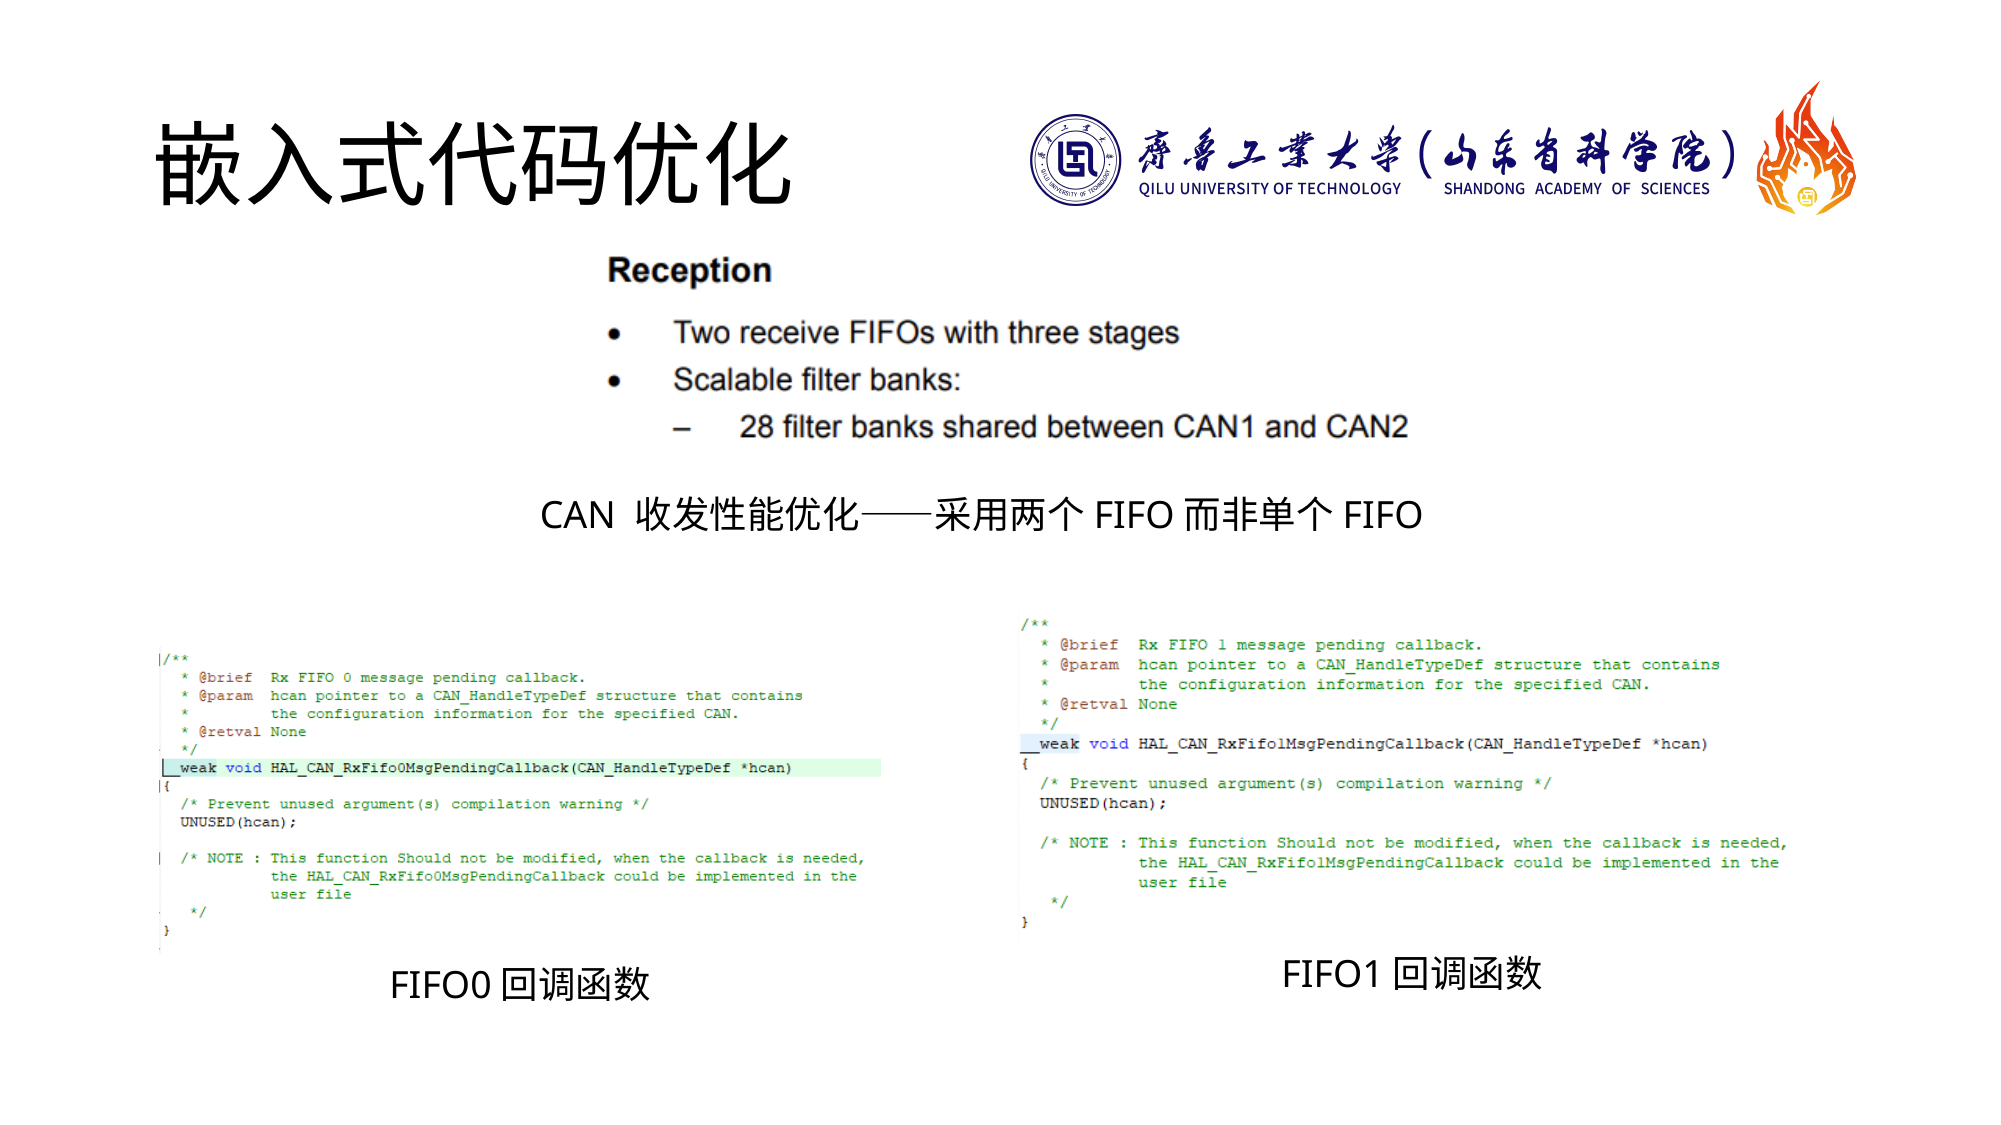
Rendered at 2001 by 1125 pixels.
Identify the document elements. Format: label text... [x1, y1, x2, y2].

picture [1018, 610, 1807, 943]
picture [1030, 80, 1879, 225]
title 嵌入式代码优化 [137, 59, 1863, 278]
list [539, 239, 1461, 458]
text_box CAN 收发性能优化——采用两个FIFO而非单个FIFO [525, 483, 1439, 544]
picture [159, 647, 881, 954]
text_box FIFO1回调函数 [1266, 943, 1558, 1002]
text_box FIFO0回调函数 [374, 954, 666, 1014]
